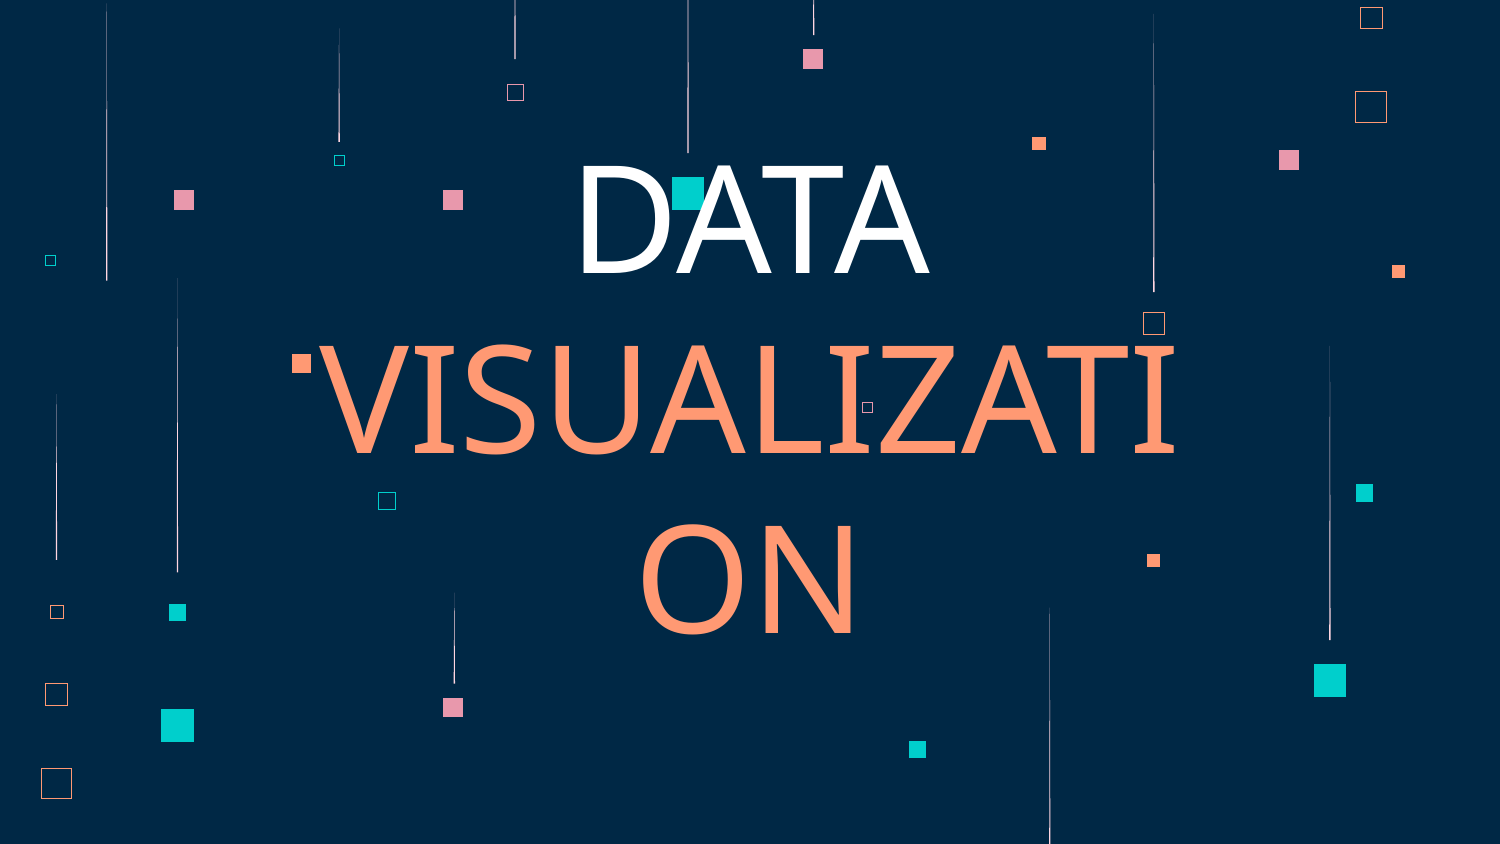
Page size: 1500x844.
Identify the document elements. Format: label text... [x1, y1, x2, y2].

title DATA VISUALIZATION [258, 216, 1242, 570]
